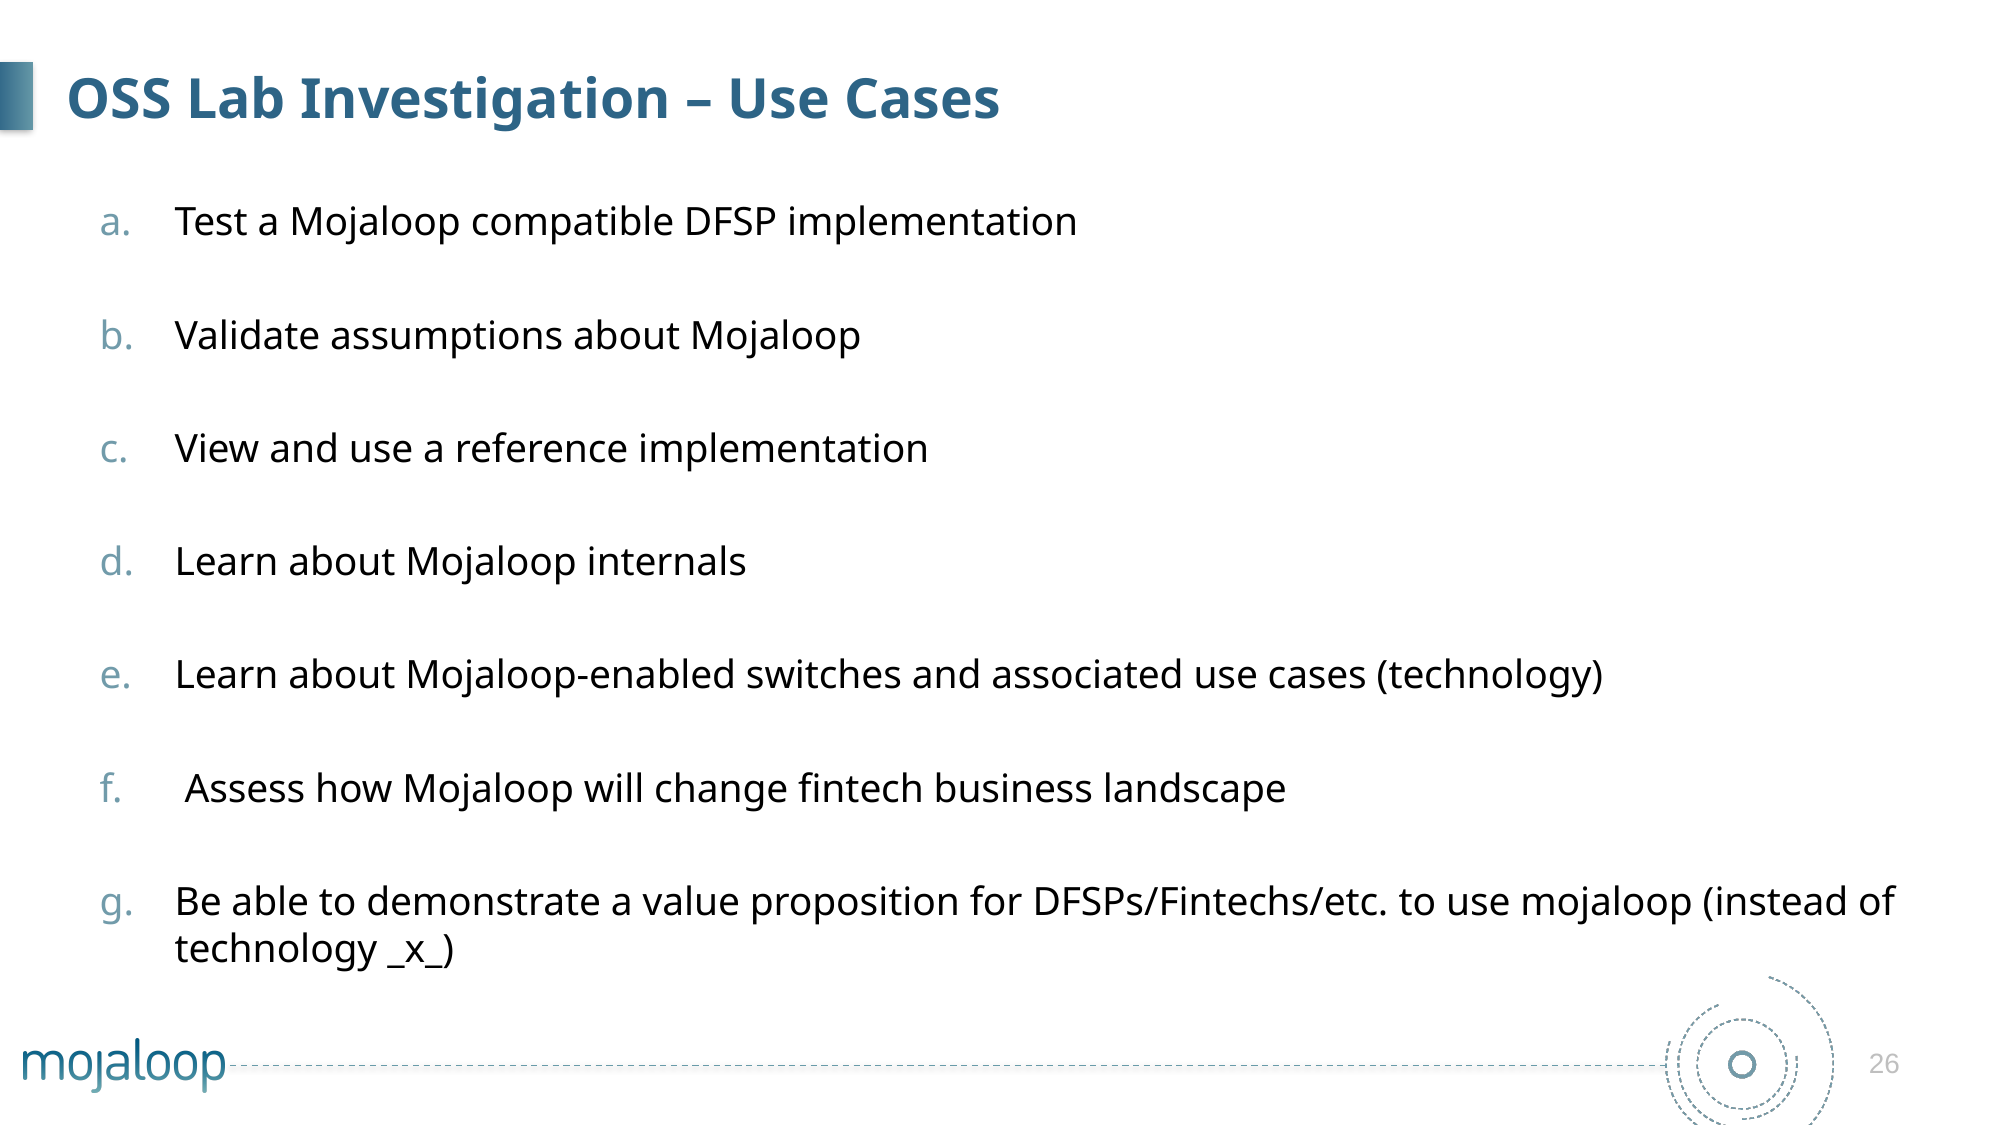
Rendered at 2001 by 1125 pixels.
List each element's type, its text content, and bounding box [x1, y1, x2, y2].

picture [1665, 978, 1834, 1125]
list Test a Mojaloop compatible DFSP implementation Validate assumptions about Mojaloop View and use a reference implementation Learn about Mojaloop internals Learn about Mojaloop-enabled switches and associated use cases (technology) Assess how Mojaloop will change fintech business landscape Be able to demonstrate a value proposition for DFSPs/Fintechs/etc. to use mojaloop (instead of technology _x_) [99, 197, 1900, 978]
slide_number 26 [1831, 1045, 1900, 1080]
title OSS Lab Investigation – Use Cases [66, 62, 1900, 130]
picture [23, 1038, 225, 1093]
